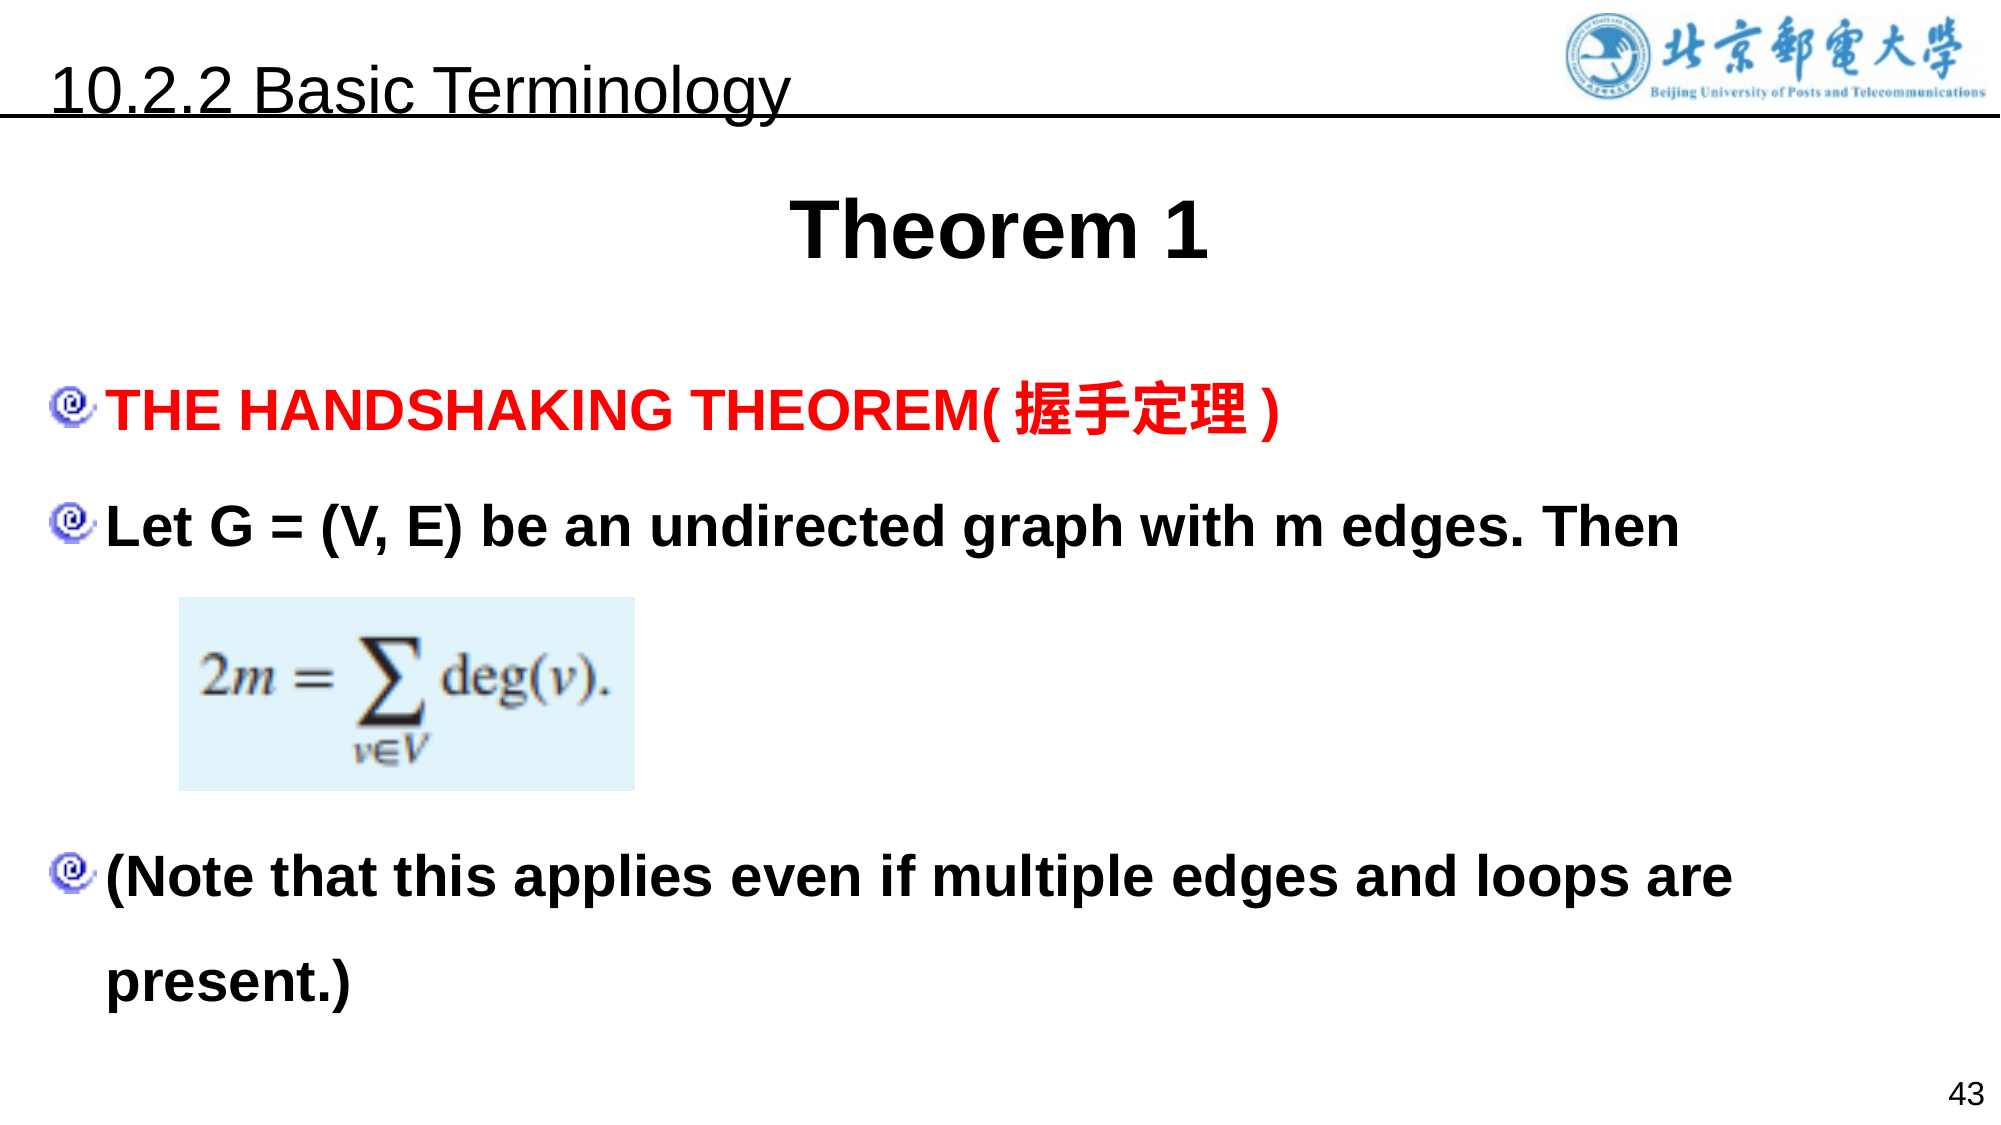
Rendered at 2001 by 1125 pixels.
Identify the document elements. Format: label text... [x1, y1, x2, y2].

text_box THE HANDSHAKING THEOREM(握手定理) Let G = (V, E) be an undirected graph with m edges. Then (Note that this applies even if multiple edges and loops are present.) [34, 329, 1893, 1042]
picture [179, 597, 635, 792]
text_box 10.2.2 Basic Terminology [34, 0, 1849, 135]
picture [1849, 13, 1988, 101]
picture [49, 852, 97, 894]
picture [49, 502, 97, 544]
picture [49, 386, 97, 428]
text_box Theorem 1 [634, 167, 1366, 283]
